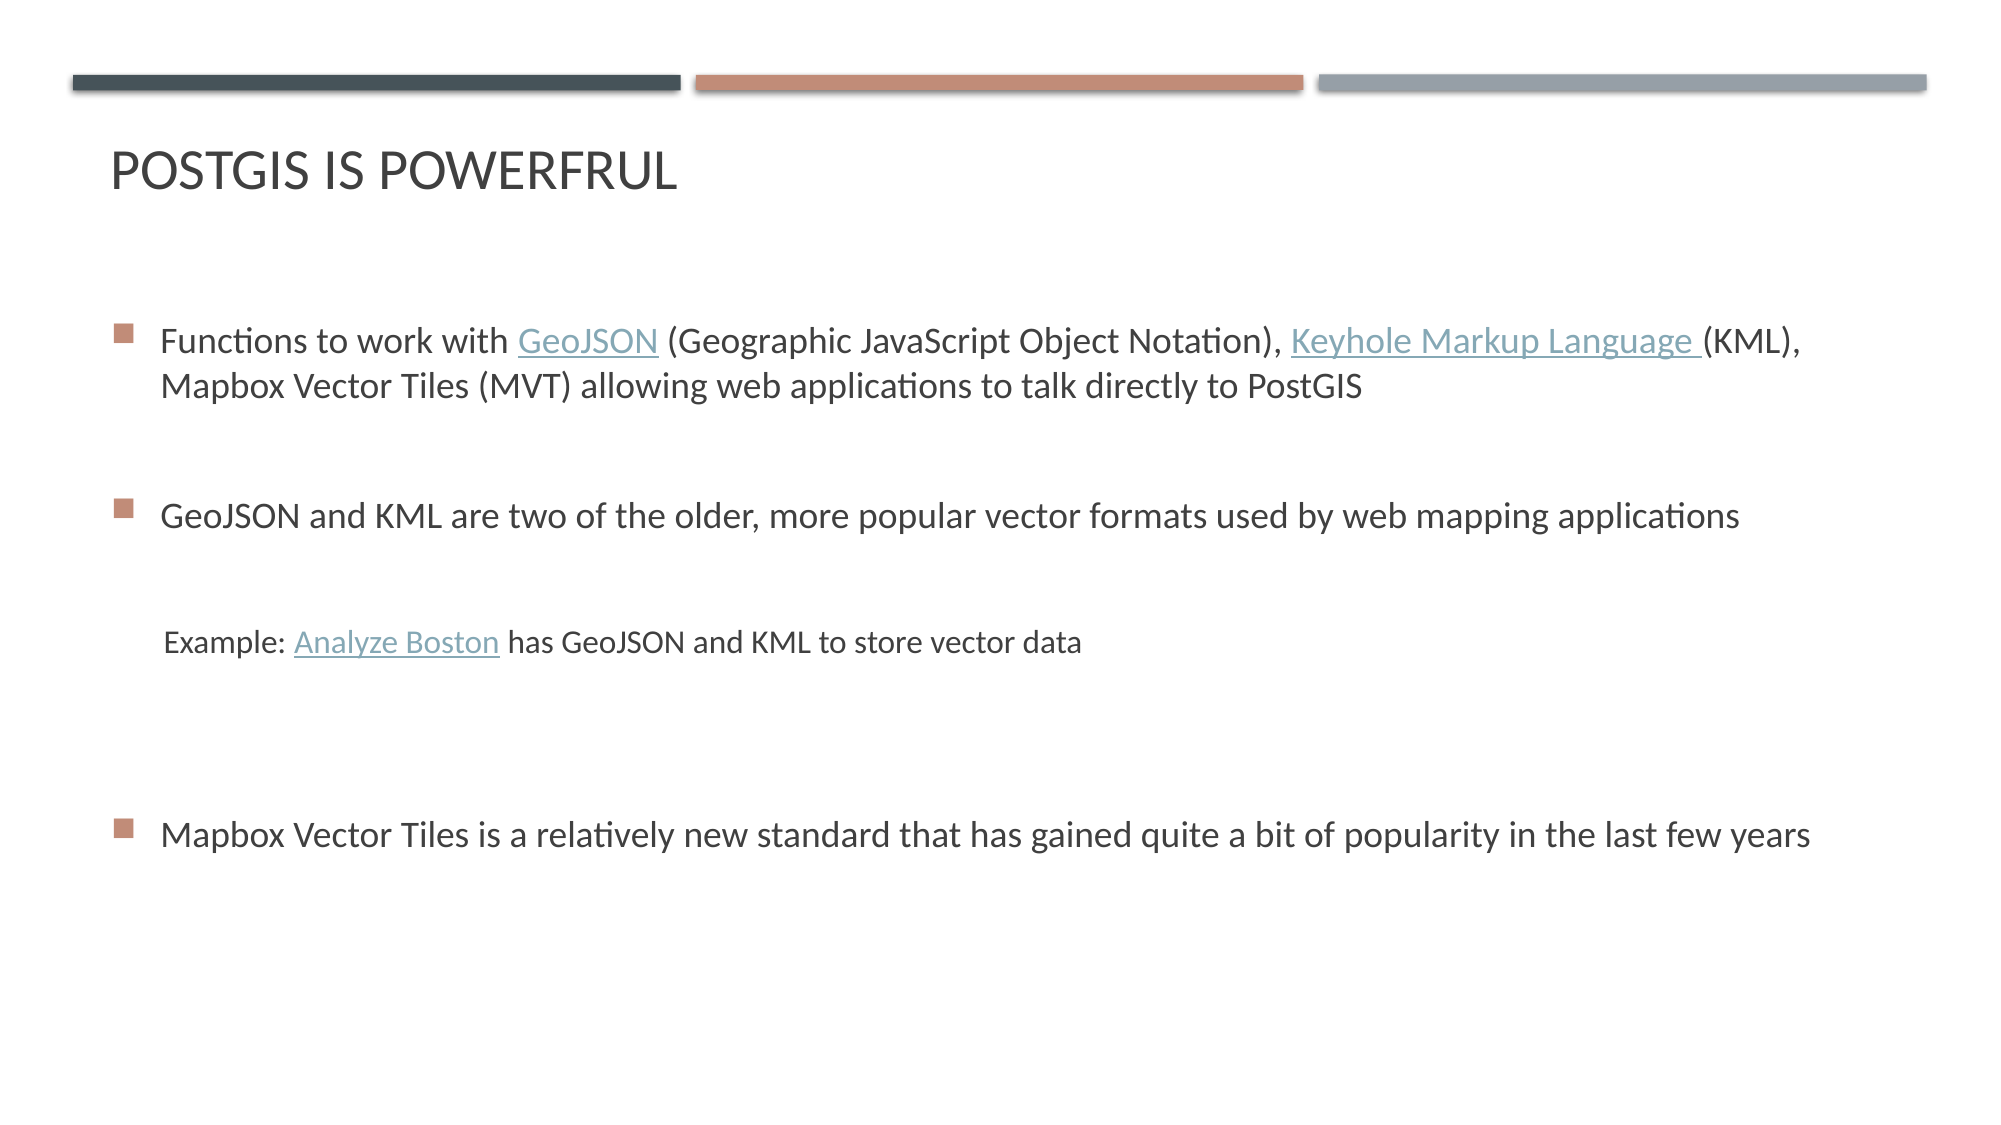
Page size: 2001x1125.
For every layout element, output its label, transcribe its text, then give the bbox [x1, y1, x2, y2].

title Postgis IS POWERFRUL [95, 115, 1905, 209]
list Functions to work with GeoJSON (Geographic JavaScript Object Notation), Keyhole Markup Language (KML), Mapbox Vector Tiles (MVT) allowing web applications to talk directly to PostGIS GeoJSON and KML are two of the older, more popular vector formats used by web mapping applications Example: Analyze Boston has GeoJSON and KML to store vector data Mapbox Vector Tiles is a relatively new standard that has gained quite a bit of popularity in the last few years [95, 247, 1905, 924]
